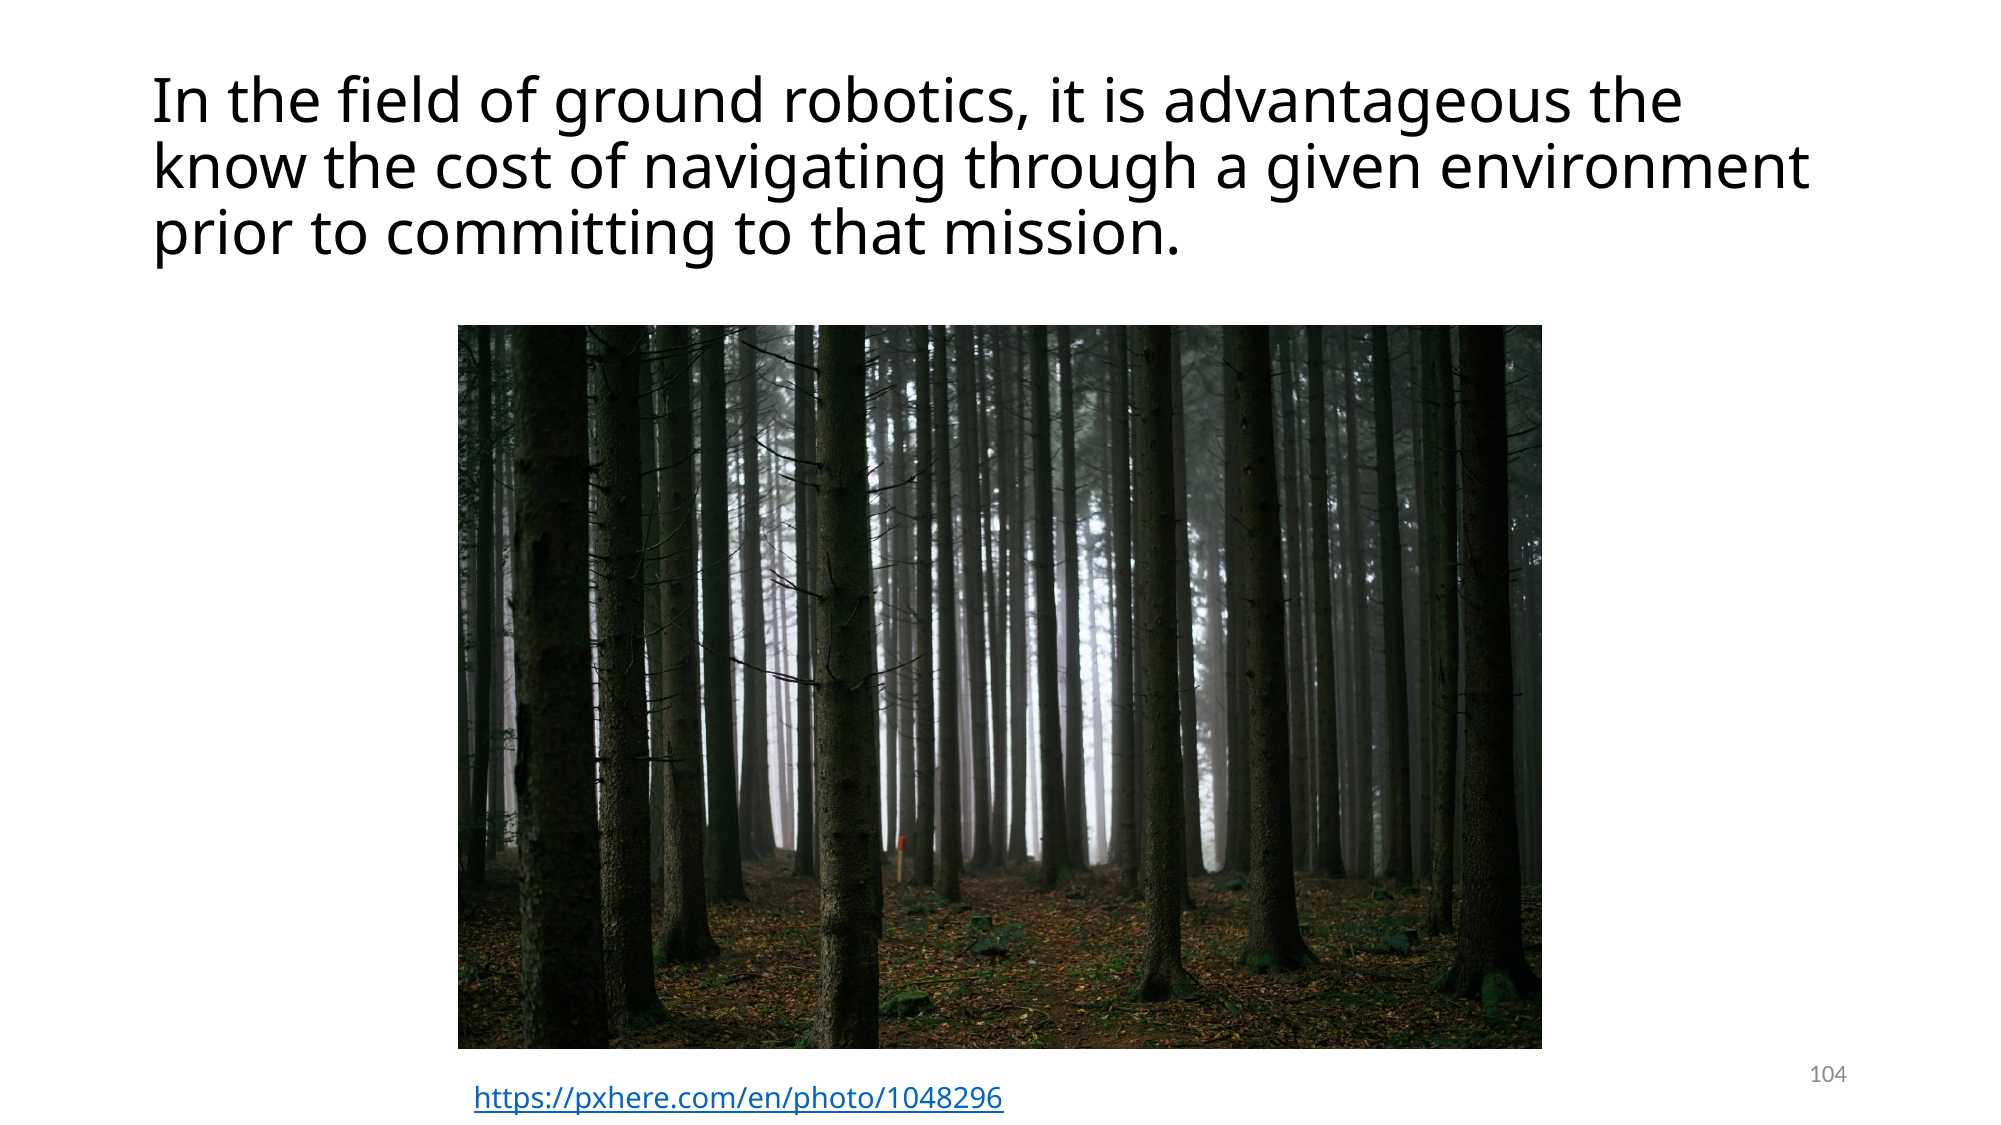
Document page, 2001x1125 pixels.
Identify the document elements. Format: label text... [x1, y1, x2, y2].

title In the field of ground robotics, it is advantageous the know the cost of navigating through a given environment prior to committing to that mission. [137, 59, 1863, 278]
picture [458, 325, 1542, 1050]
text_box https://pxhere.com/en/photo/1048296 [458, 1050, 1047, 1125]
slide_number 104 [1412, 1042, 1863, 1103]
